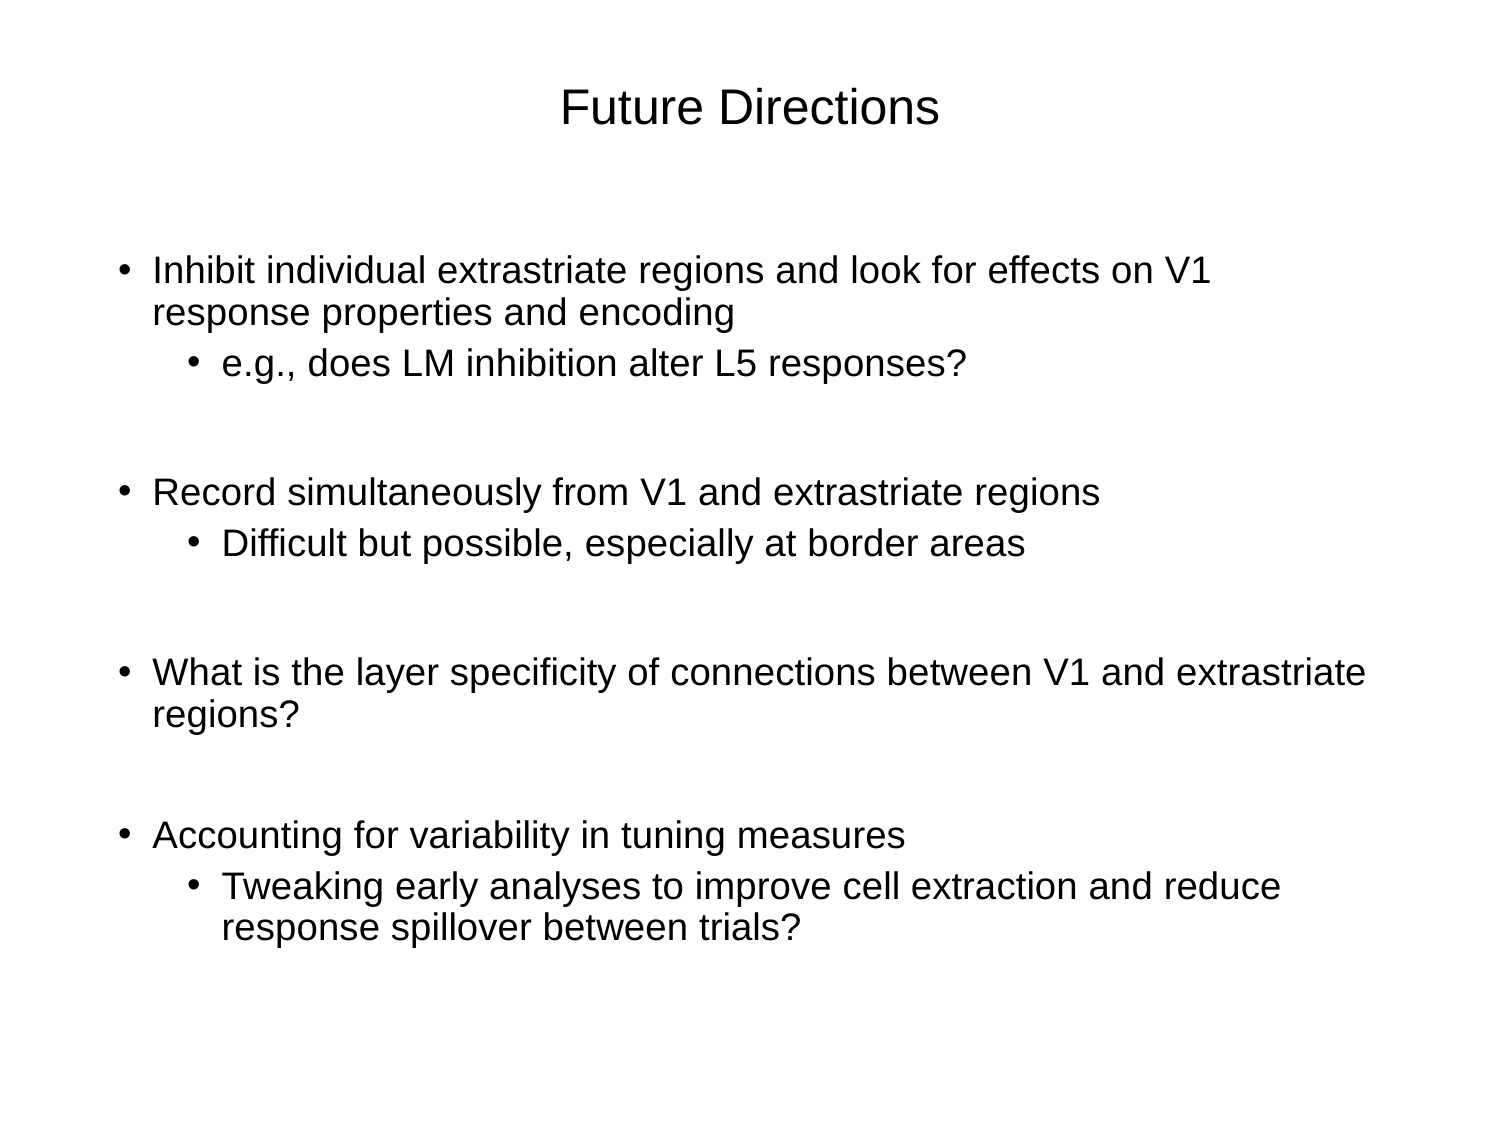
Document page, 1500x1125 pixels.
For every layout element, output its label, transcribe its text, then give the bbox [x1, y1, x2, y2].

list Inhibit individual extrastriate regions and look for effects on V1 response properties and encoding e.g., does LM inhibition alter L5 responses? Record simultaneously from V1 and extrastriate regions Difficult but possible, especially at border areas What is the layer specificity of connections between V1 and extrastriate regions? Accounting for variability in tuning measures Tweaking early analyses to improve cell extraction and reduce response spillover between trials? [103, 243, 1397, 957]
title Future Directions [103, 0, 1397, 217]
